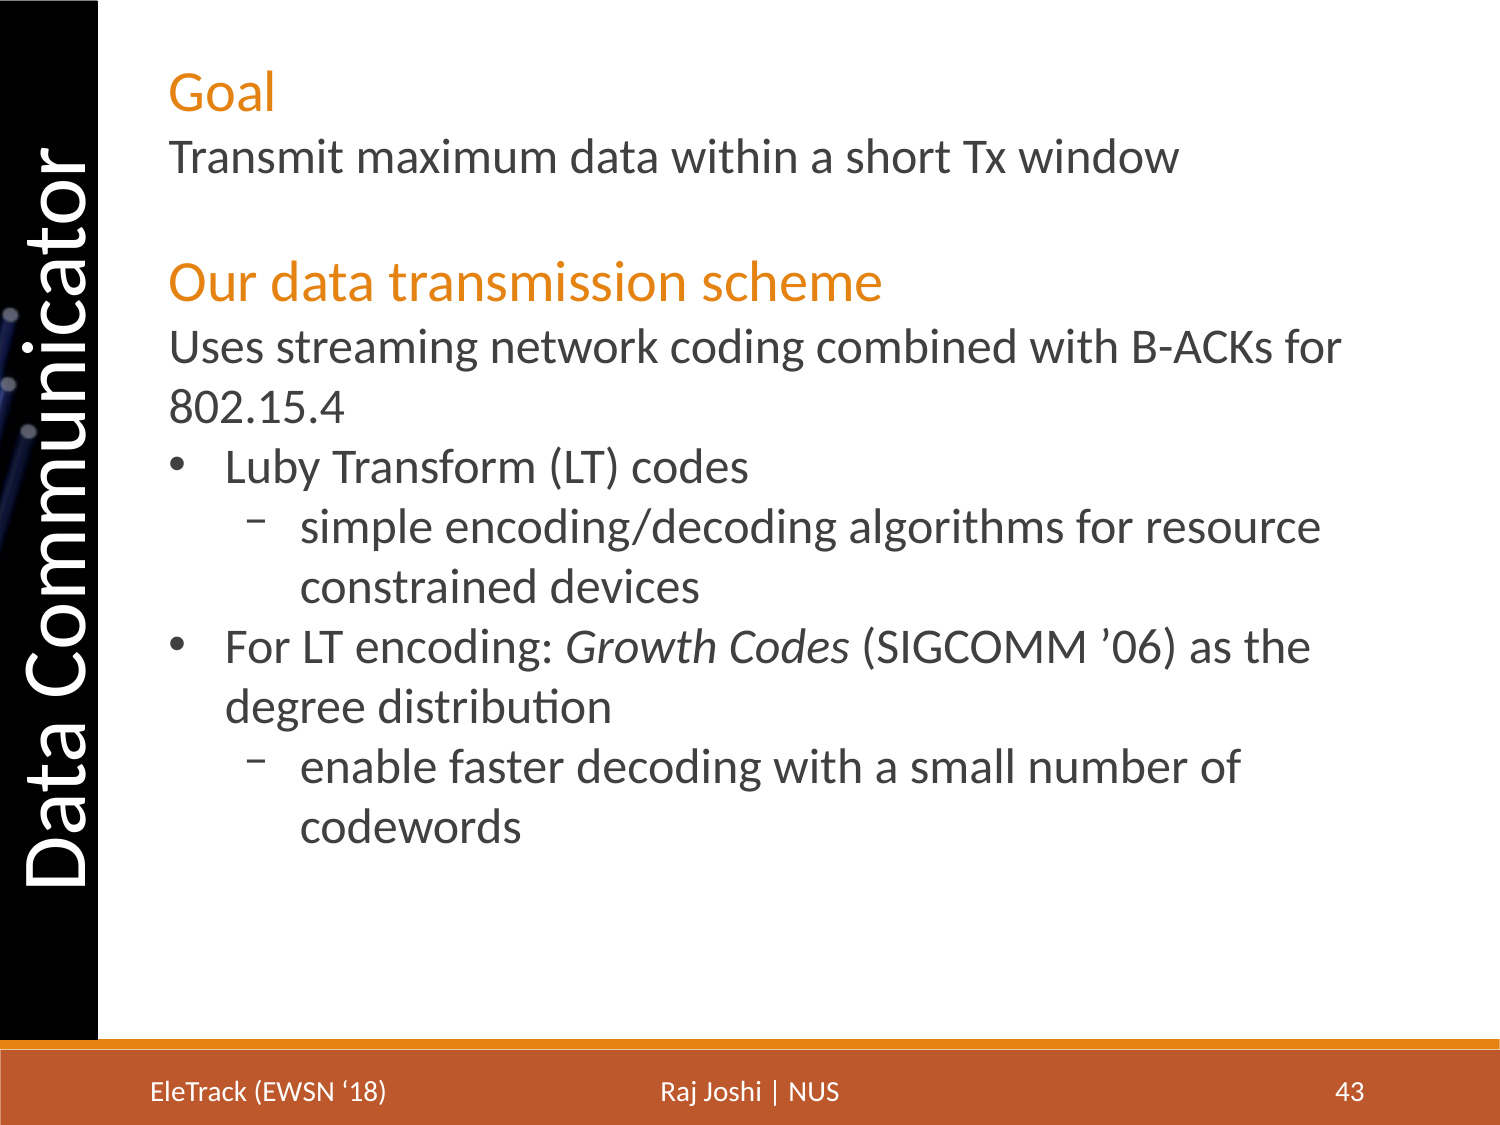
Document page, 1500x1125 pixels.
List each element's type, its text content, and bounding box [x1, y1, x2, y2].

footer Raj Joshi | NUS [453, 1059, 1047, 1120]
picture [0, 260, 359, 779]
text_box Goal Transmit maximum data within a short Tx window Our data transmission scheme Uses streaming network coding combined with B-ACKs for 802.15.4 Luby Transform (LT) codes simple encoding/decoding algorithms for resource constrained devices For LT encoding: Growth Codes (SIGCOMM ’06) as the degree distribution enable faster decoding with a small number of codewords [134, 45, 1395, 921]
slide_number EleTrack (EWSN ‘18) [135, 1059, 440, 1120]
text_box Data Communicator [0, 0, 99, 257]
slide_number 43 [1218, 1059, 1380, 1120]
text_box Data Communicator [0, 786, 99, 1041]
